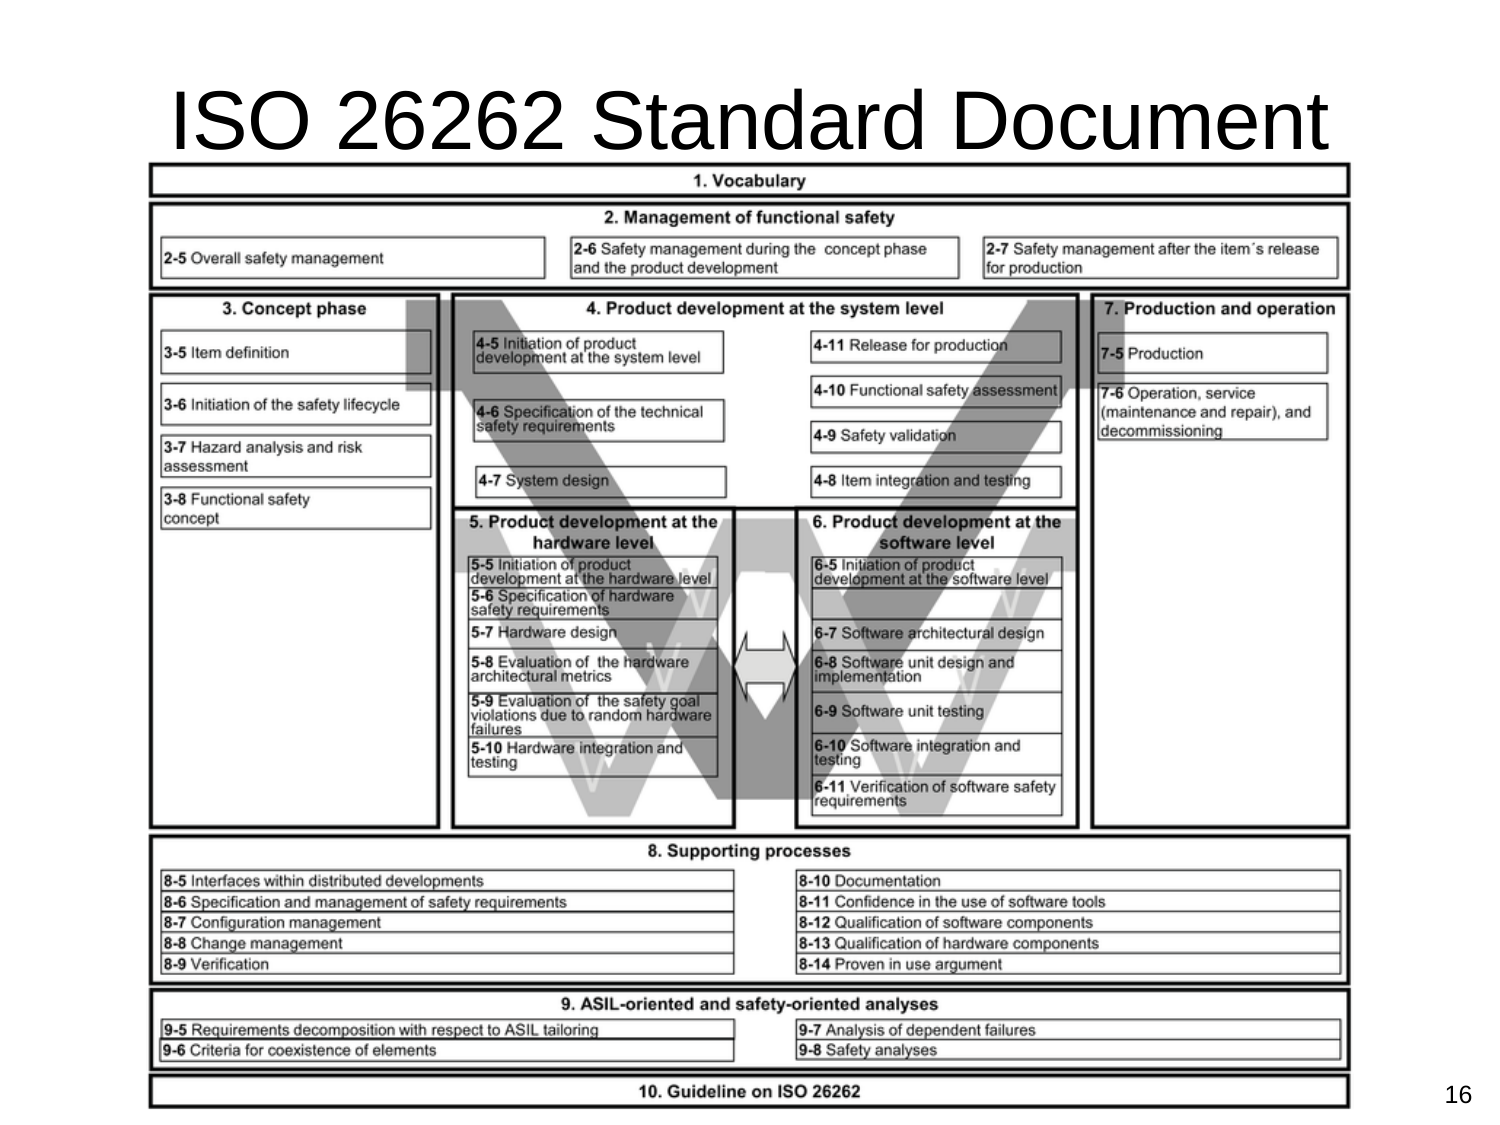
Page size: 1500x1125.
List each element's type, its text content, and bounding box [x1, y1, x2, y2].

title ISO 26262 Standard Document [74, 44, 1426, 188]
slide_number 16 [1358, 1070, 1488, 1112]
picture [146, 160, 1354, 1112]
